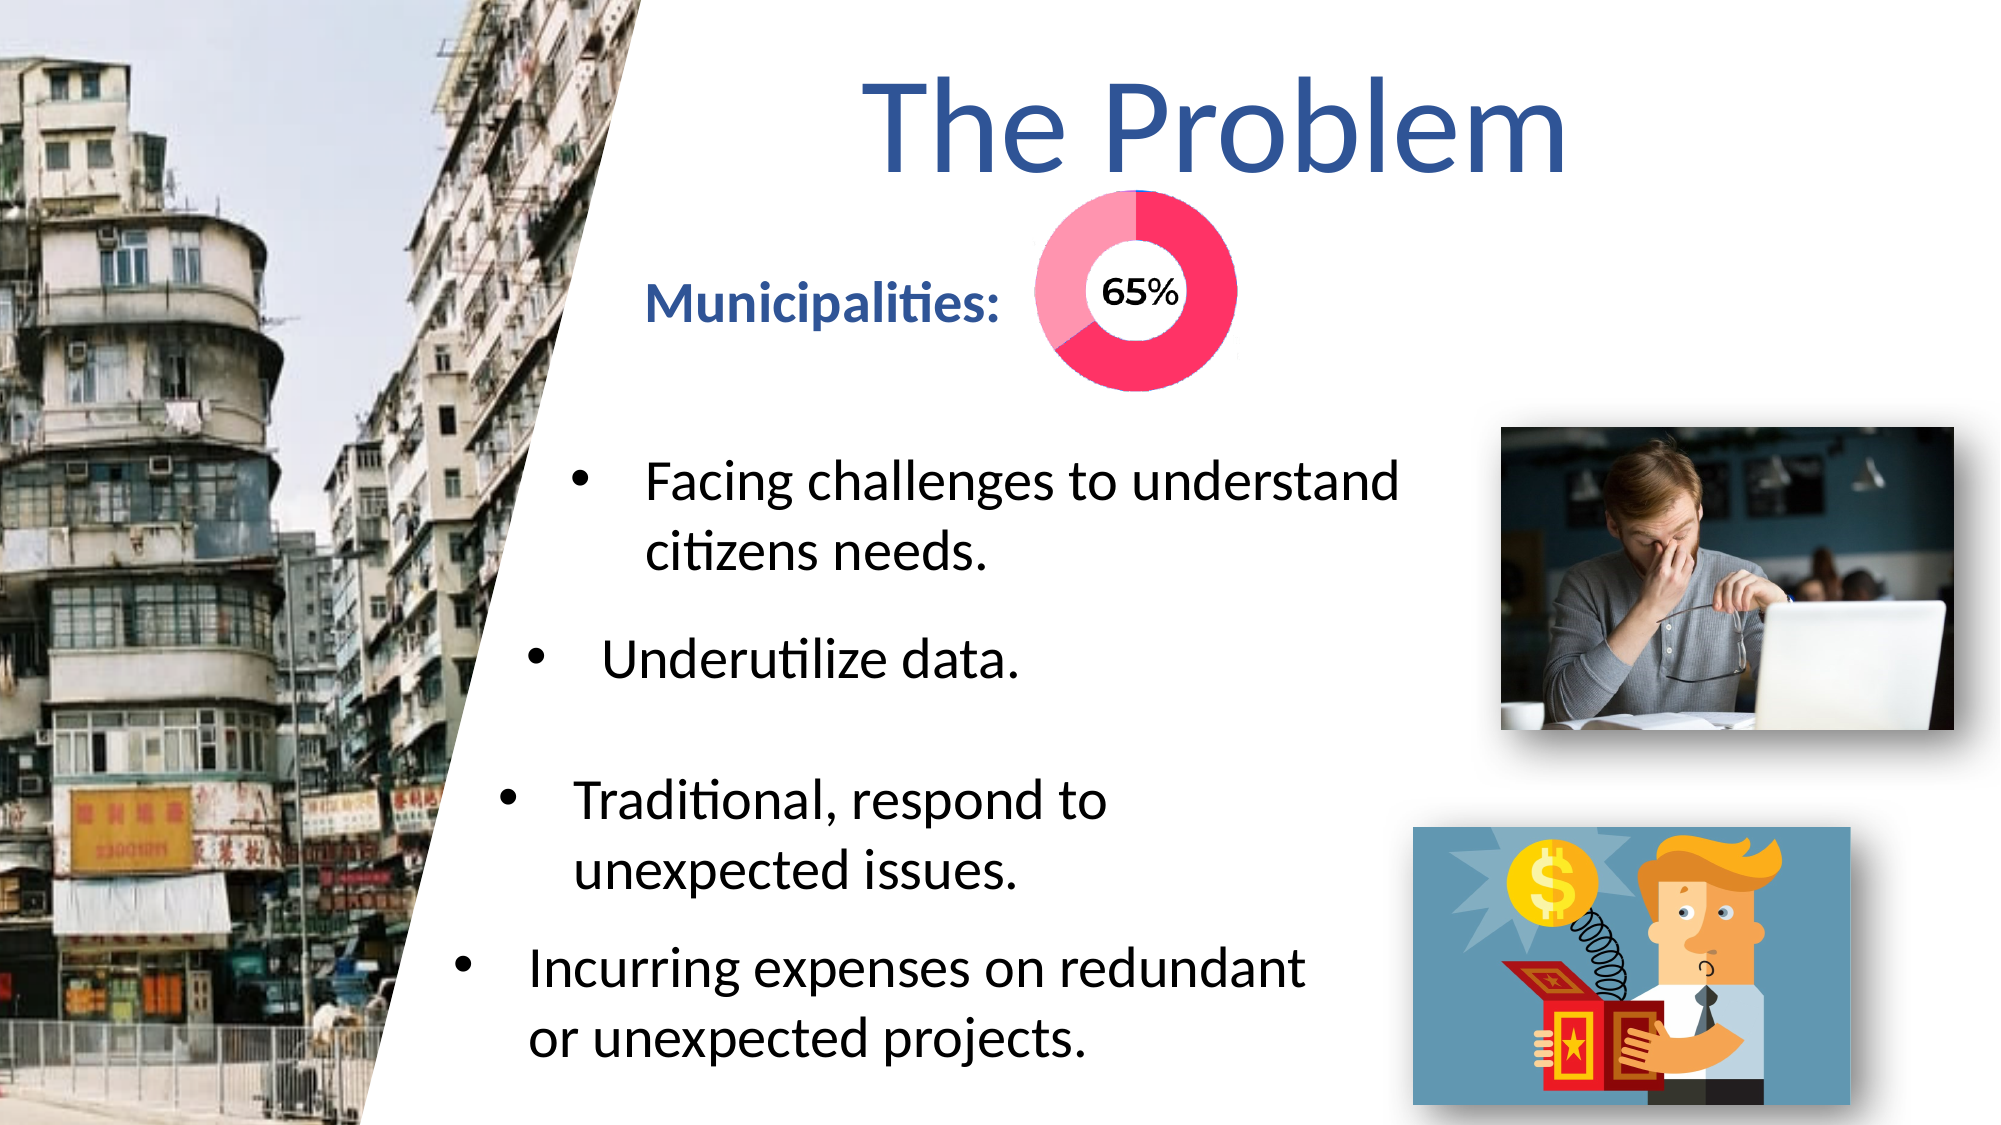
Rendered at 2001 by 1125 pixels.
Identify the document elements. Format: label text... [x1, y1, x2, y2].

text_box Incurring expenses on redundant or unexpected projects. [645, 913, 1352, 1044]
text_box Municipalities: [645, 249, 1027, 380]
text_box Facing challenges to understand citizens needs. [645, 427, 1500, 558]
picture [1501, 427, 1954, 730]
picture [1412, 827, 1851, 1105]
picture [1032, 186, 1240, 394]
text_box The Problem [846, 0, 2000, 215]
text_box Traditional, respond to unexpected issues. [645, 746, 1307, 877]
text_box Underutilize data. [645, 605, 1334, 736]
picture [0, 0, 642, 1125]
